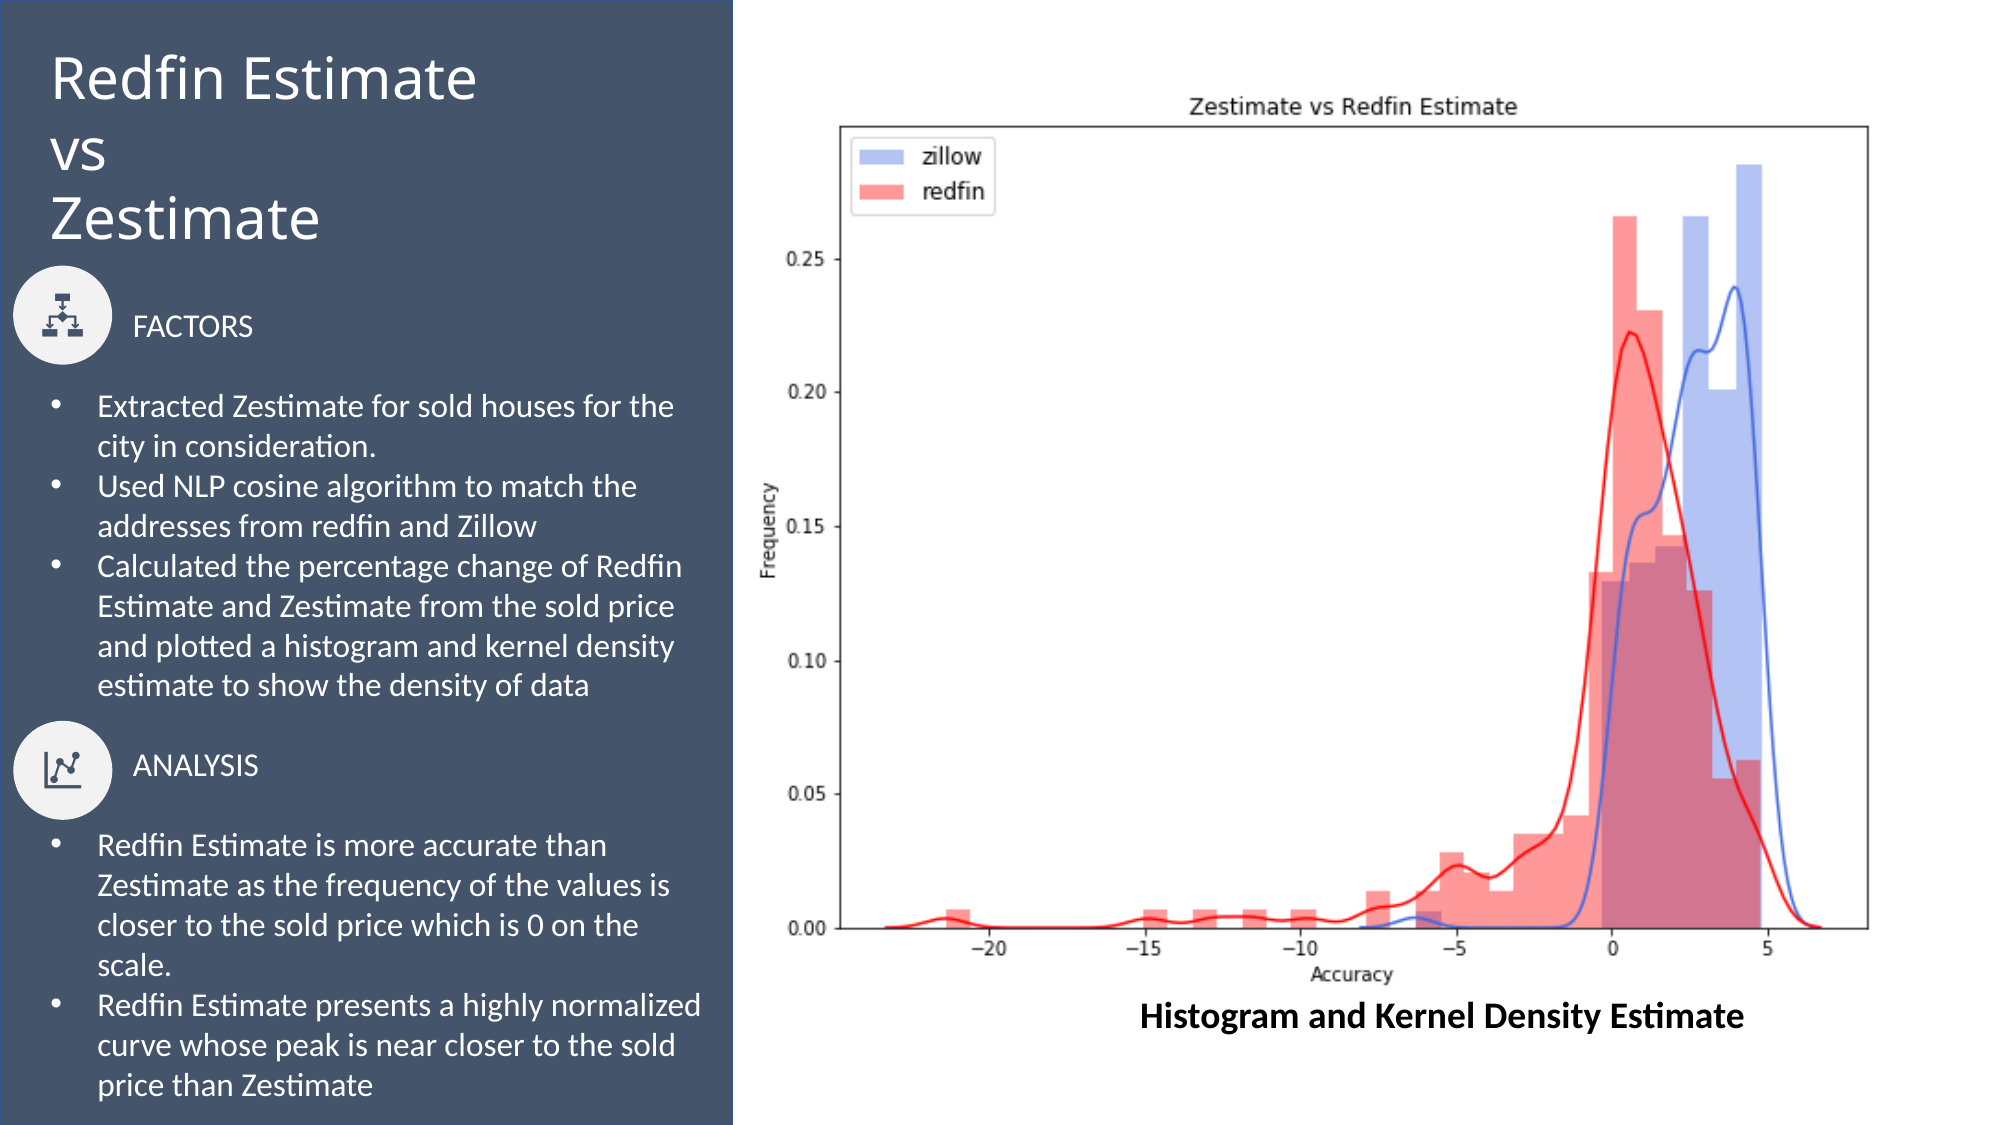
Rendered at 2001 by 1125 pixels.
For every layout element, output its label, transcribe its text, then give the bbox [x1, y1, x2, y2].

text_box Redfin Estimate vs Zestimate [35, 34, 674, 260]
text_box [674, 0, 2000, 1061]
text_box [13, 720, 113, 820]
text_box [13, 265, 113, 365]
text_box [0, 0, 733, 1125]
text_box FACTORS Extracted Zestimate for sold houses for the city in consideration. Used NLP cosine algorithm to match the addresses from redfin and Zillow Calculated the percentage change of Redfin Estimate and Zestimate from the sold price and plotted a histogram and kernel density estimate to show the density of data ANALYSIS Redfin Estimate is more accurate than Zestimate as the frequency of the values is closer to the sold price which is 0 on the scale. Redfin Estimate presents a highly normalized curve whose peak is near closer to the sold price than Zestimate [35, 296, 733, 1111]
